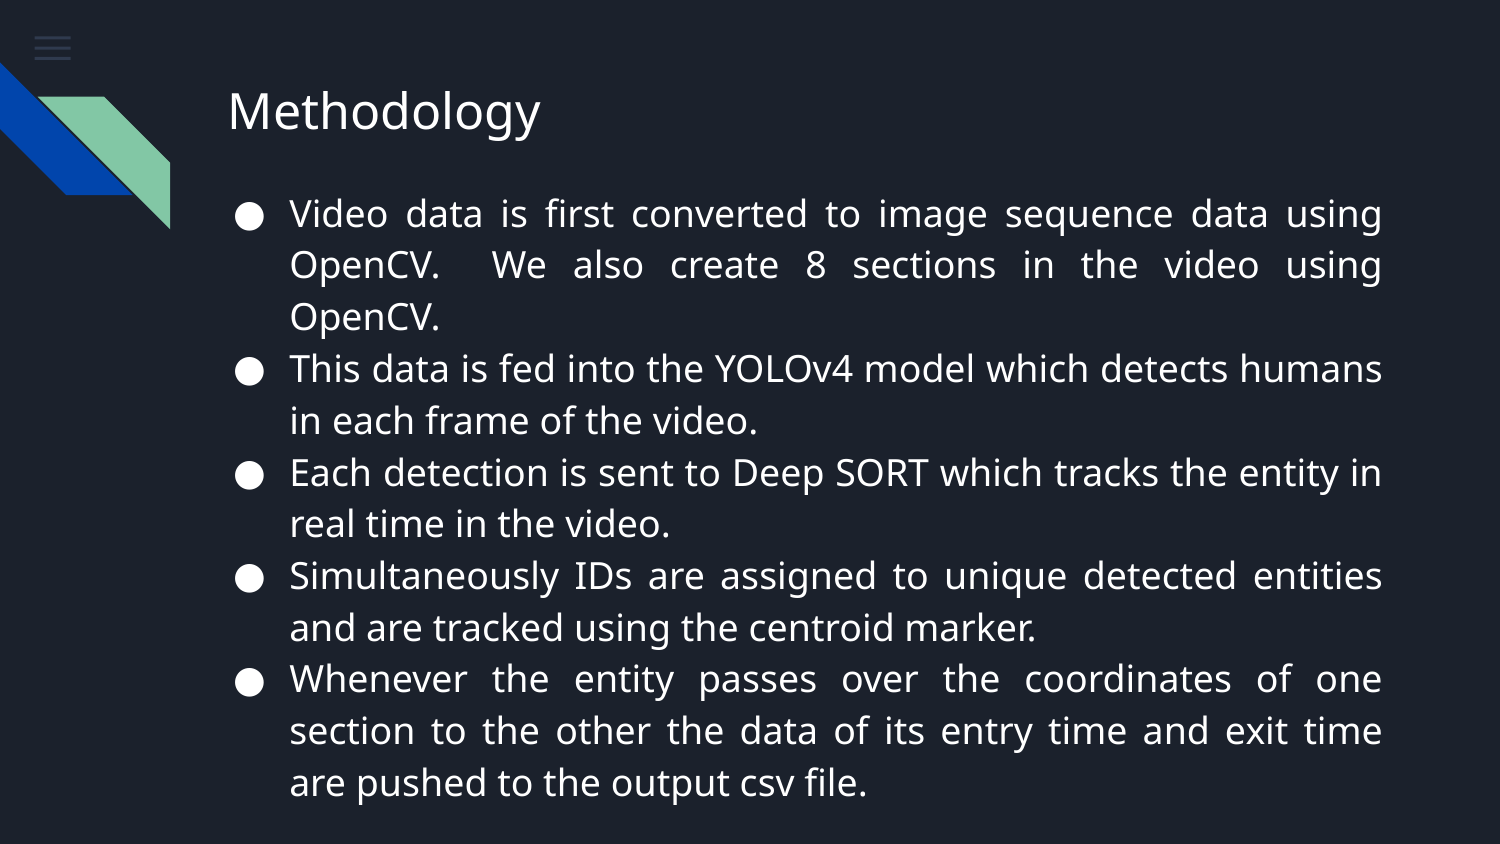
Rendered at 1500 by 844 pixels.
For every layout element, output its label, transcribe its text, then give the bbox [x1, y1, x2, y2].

title Methodology [212, 64, 1291, 168]
list Video data is first converted to image sequence data using OpenCV. We also create 8 sections in the video using OpenCV. This data is fed into the YOLOv4 model which detects humans in each frame of the video. Each detection is sent to Deep SORT which tracks the entity in real time in the video. Simultaneously IDs are assigned to unique detected entities and are tracked using the centroid marker. Whenever the entity passes over the coordinates of one section to the other the data of its entry time and exit time are pushed to the output csv file. [199, 168, 1400, 772]
